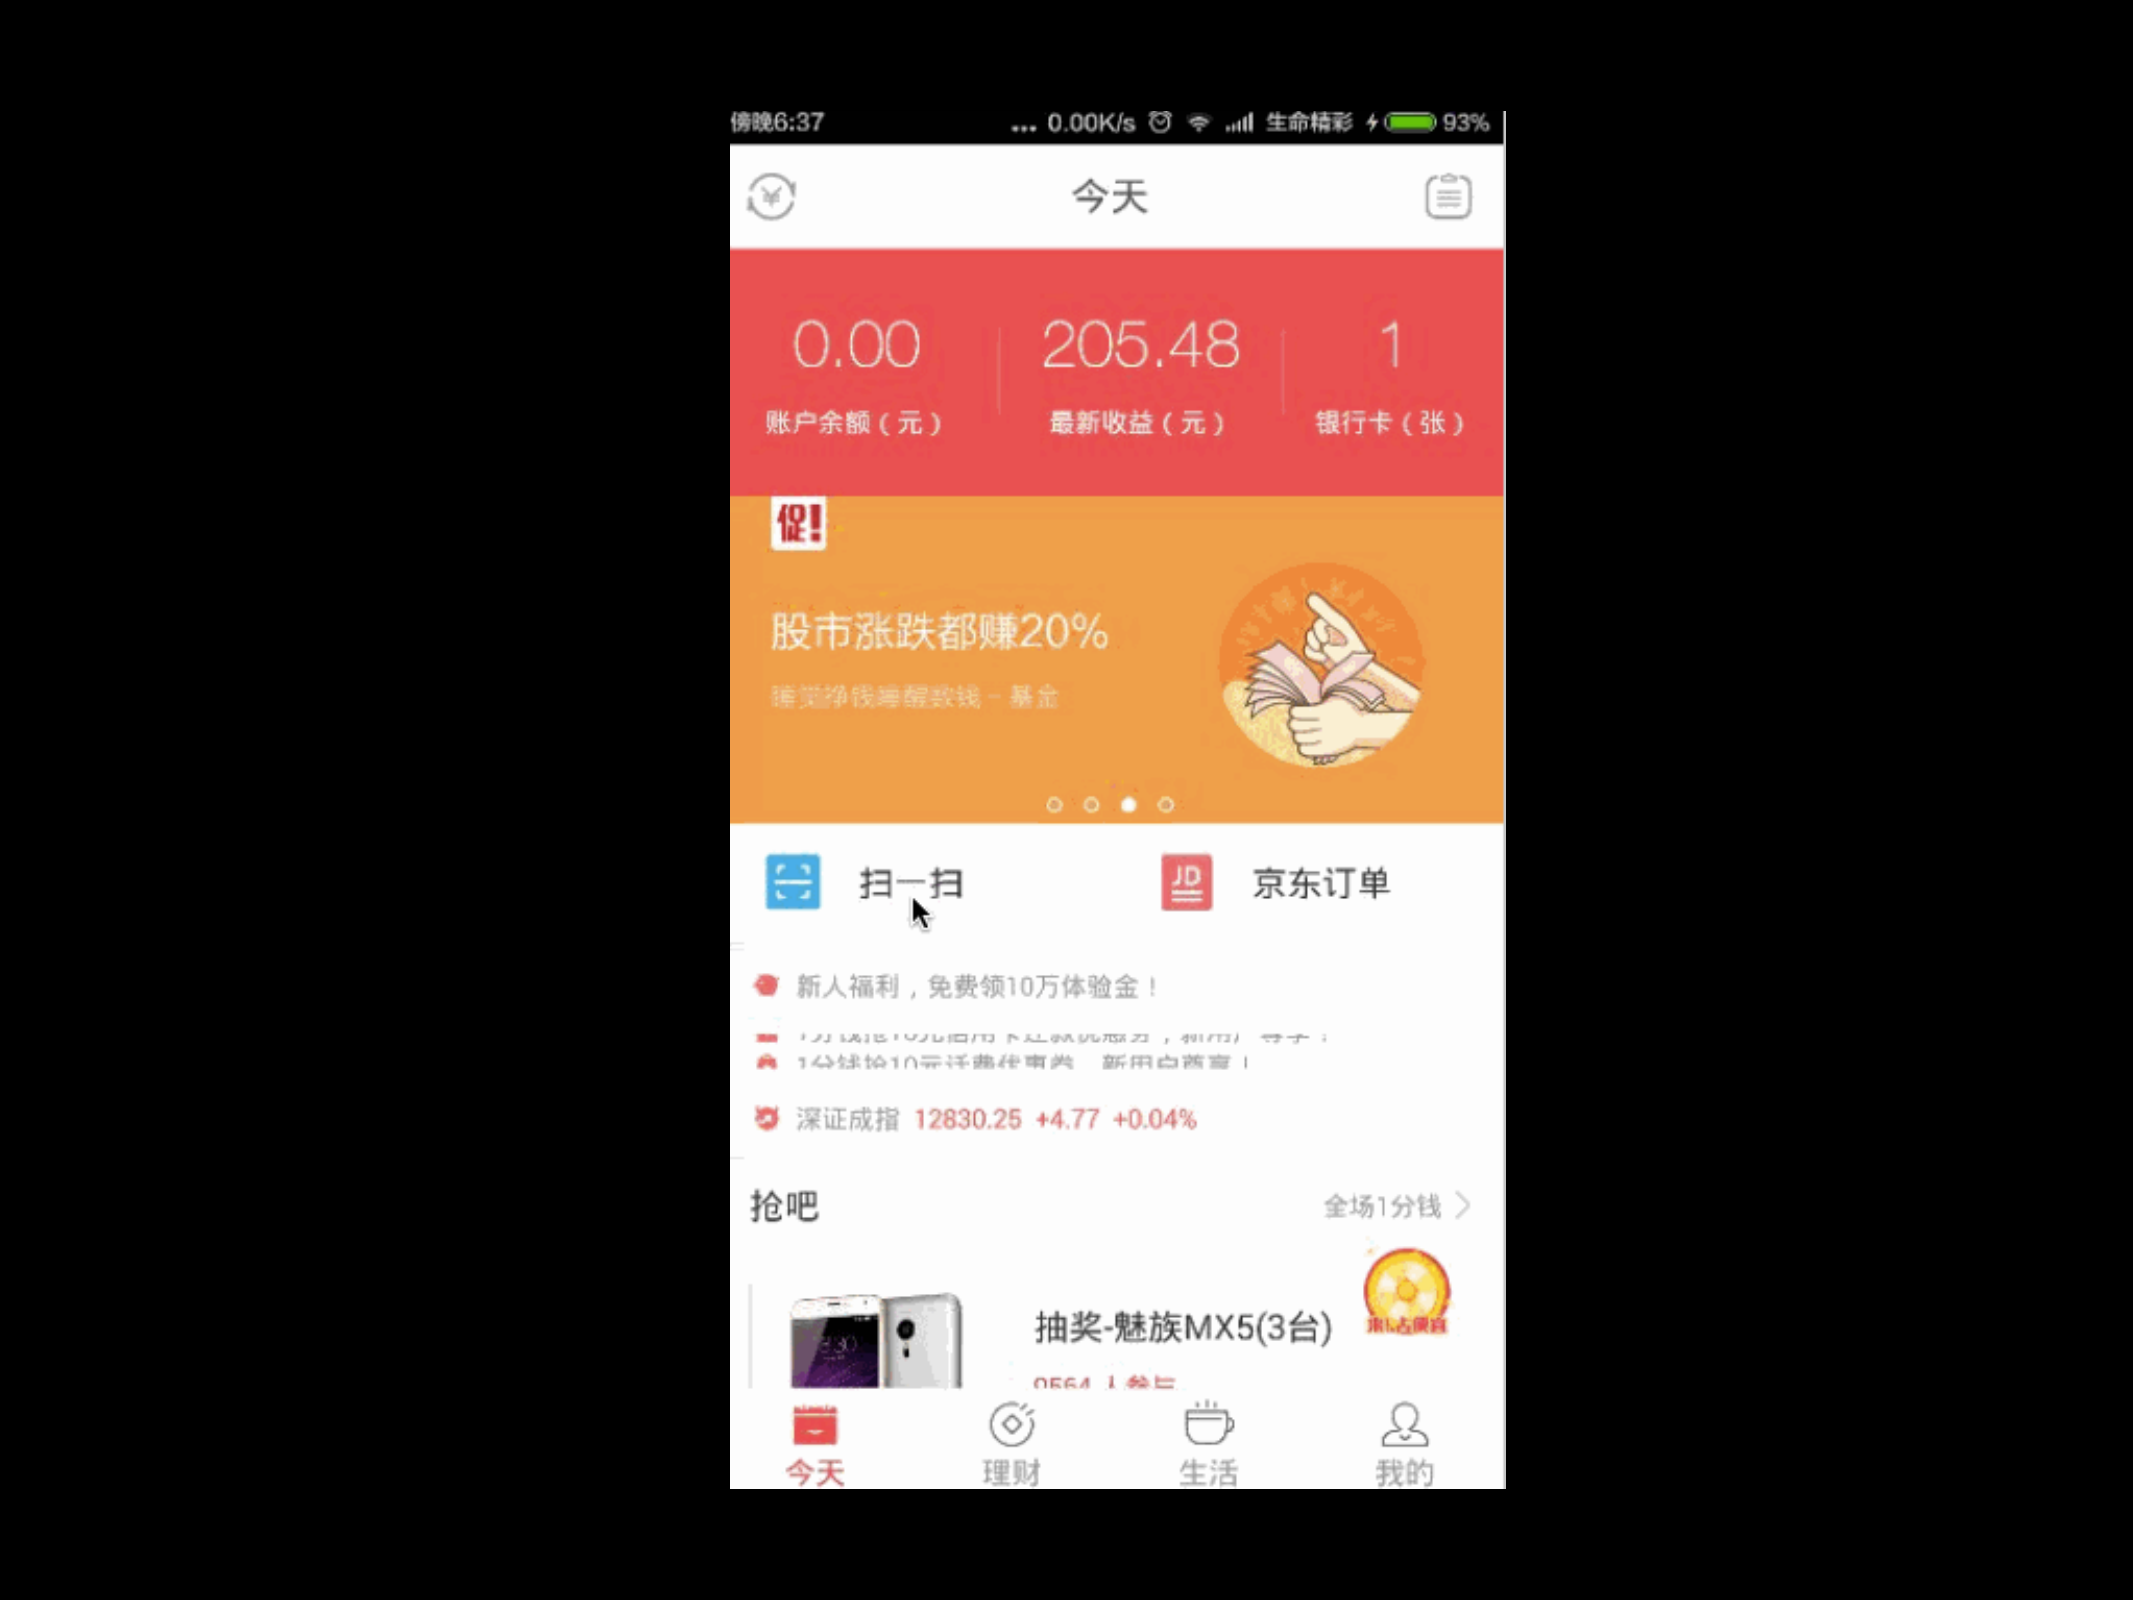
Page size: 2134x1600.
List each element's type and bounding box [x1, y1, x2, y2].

picture [729, 111, 1506, 1489]
